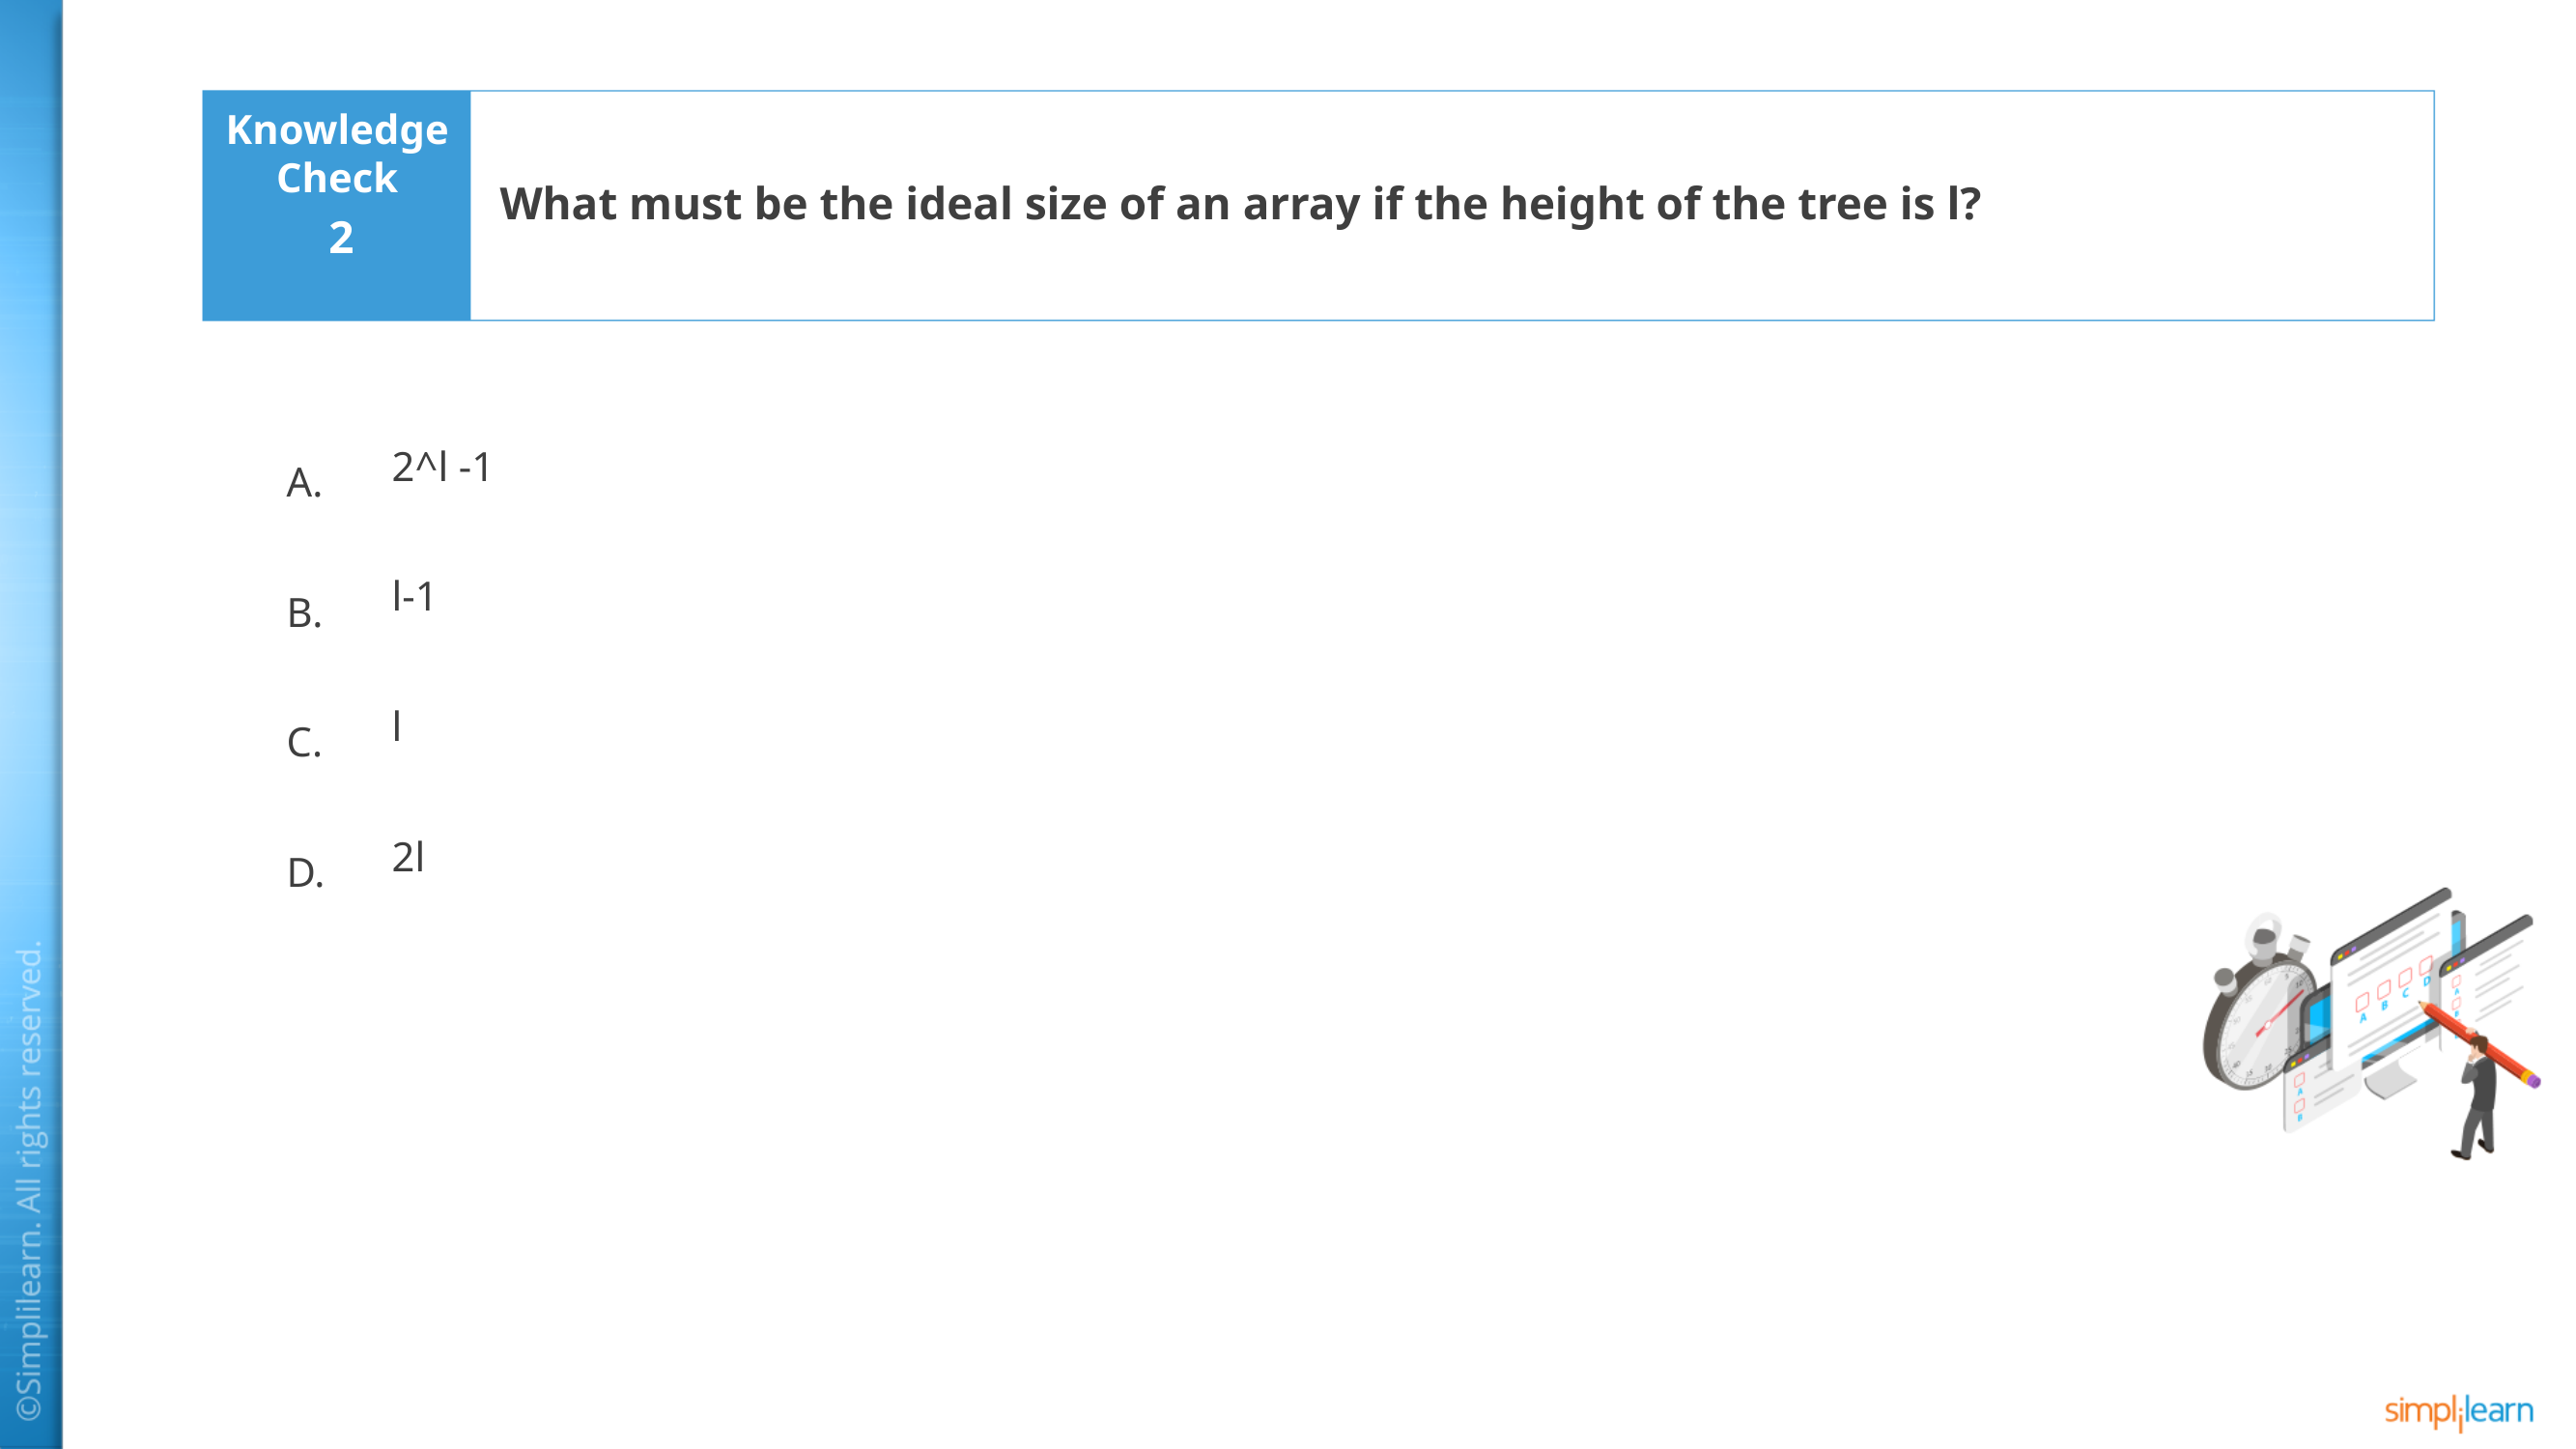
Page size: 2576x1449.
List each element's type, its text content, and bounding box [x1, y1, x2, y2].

list What must be the ideal size of an array if the height of the tree is l? [477, 90, 2430, 317]
picture [0, 0, 2576, 1449]
list 2 [203, 203, 472, 310]
list l [369, 701, 2152, 813]
list l-1 [369, 572, 2152, 684]
list 2^l -1 [369, 441, 2152, 554]
list 2l [369, 832, 2152, 944]
